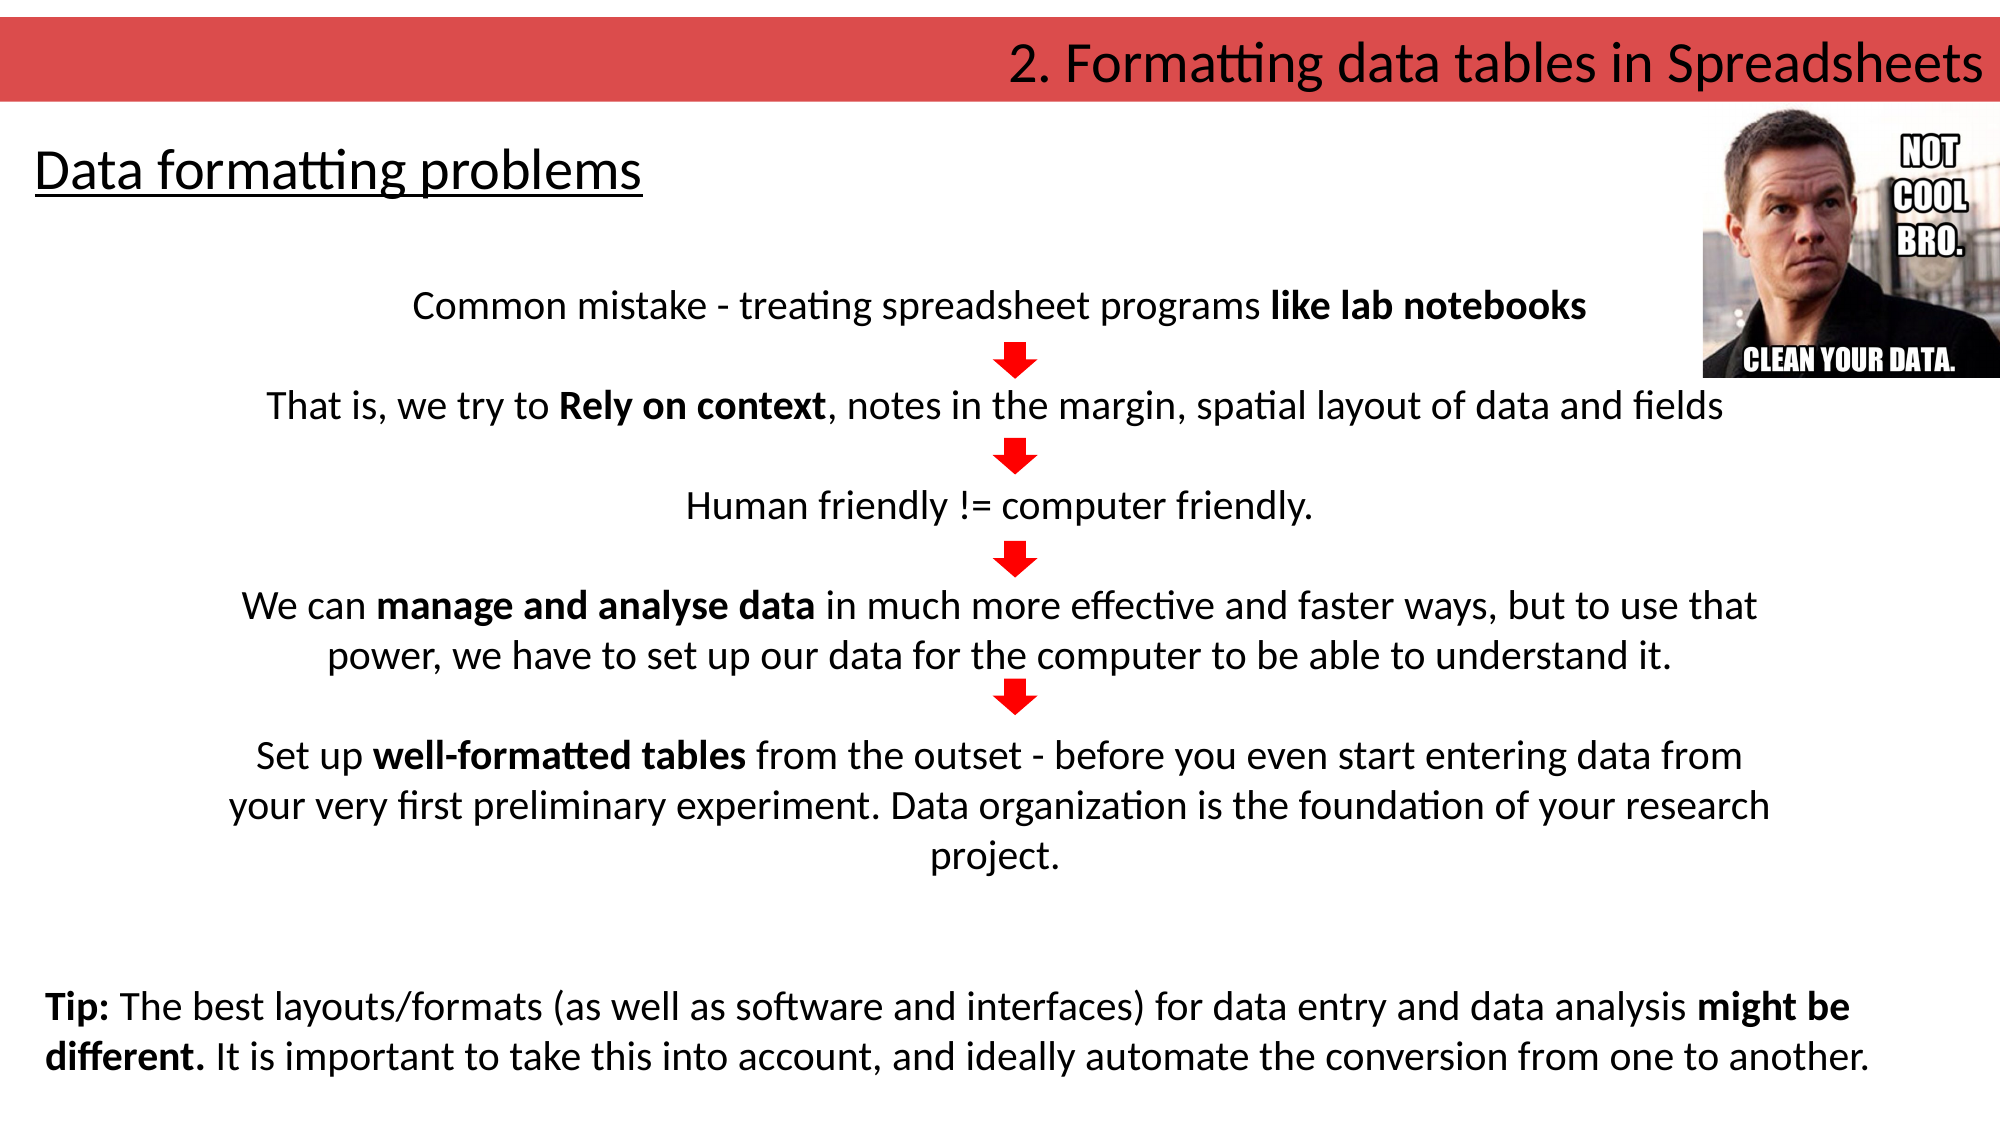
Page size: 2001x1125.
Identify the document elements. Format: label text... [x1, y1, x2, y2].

text_box Tip: The best layouts/formats (as well as software and interfaces) for data entry and data analysis might be different. It is important to take this into account, and ideally automate the conversion from one to another. [30, 971, 2000, 1087]
text_box [992, 437, 1038, 475]
text_box Common mistake - treating spreadsheet programs like lab notebooks That is, we try to Rely on context, notes in the margin, spatial layout of data and fields Human friendly != computer friendly. We can manage and analyse data in much more effective and faster ways, but to use that power, we have to set up our data for the computer to be able to understand it. Set up well-formatted tables from the outset - before you even start entering data from your very first preliminary experiment. Data organization is the foundation of your research project. [206, 270, 1794, 971]
text_box [992, 342, 1038, 379]
text_box Data formatting problems [19, 124, 658, 209]
picture [1702, 103, 2000, 378]
text_box [992, 540, 1038, 578]
text_box [992, 678, 1038, 716]
text_box 2. Formatting data tables in Spreadsheets [0, 17, 2000, 102]
